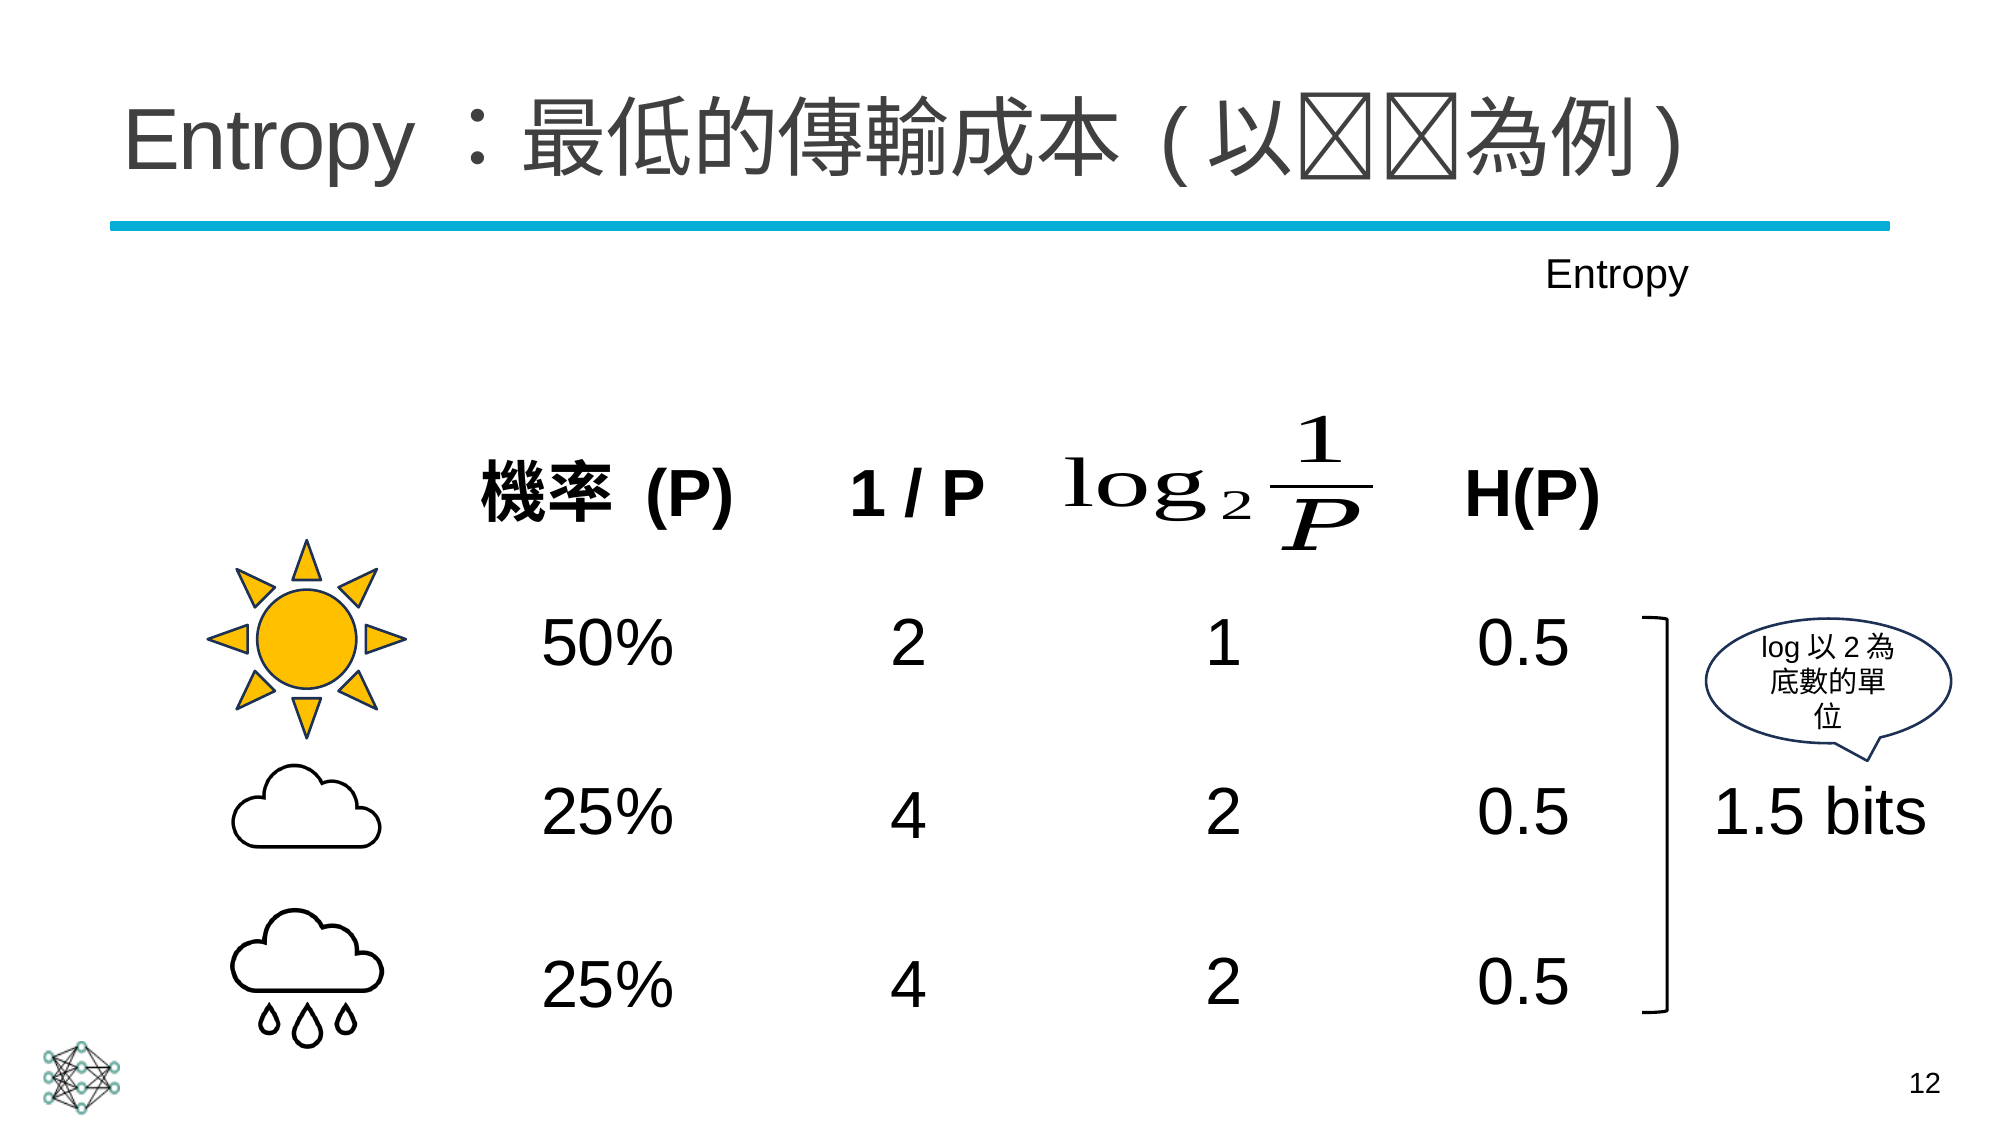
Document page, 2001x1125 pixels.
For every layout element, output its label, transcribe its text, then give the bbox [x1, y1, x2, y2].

text_box 0.5 [1405, 760, 1642, 856]
text_box 4 [790, 933, 1027, 1029]
text_box [235, 567, 277, 609]
text_box 1 [1105, 591, 1342, 686]
text_box 25% [489, 933, 726, 1029]
text_box [291, 538, 323, 582]
text_box [364, 623, 408, 655]
text_box H(P) [1380, 442, 1668, 538]
text_box [206, 623, 249, 655]
picture [43, 1041, 120, 1116]
text_box [235, 669, 277, 711]
text_box 1.5 bits [1687, 760, 1954, 856]
text_box 50% [489, 591, 726, 686]
text_box [337, 669, 379, 711]
text_box 1 / P [765, 442, 1052, 538]
text_box 2 [790, 591, 1027, 686]
picture [198, 720, 415, 1090]
text_box 2 [1105, 760, 1342, 856]
slide_number 12 [1740, 1052, 1957, 1113]
text_box log以2為底數的單位 [1704, 617, 1953, 763]
text_box 0.5 [1405, 930, 1643, 1025]
text_box 機率 (P) [464, 442, 751, 538]
title Entropy：最低的傳輸成本 (以🇹🇼為例) [107, 58, 1899, 228]
text_box [255, 588, 358, 690]
text_box 0.5 [1405, 591, 1643, 686]
text_box 2 [1105, 930, 1342, 1025]
text_box [291, 696, 323, 717]
text_box [1642, 616, 1669, 1014]
text_box [337, 567, 379, 609]
text_box 25% [489, 760, 726, 856]
text_box 4 [790, 763, 1027, 859]
